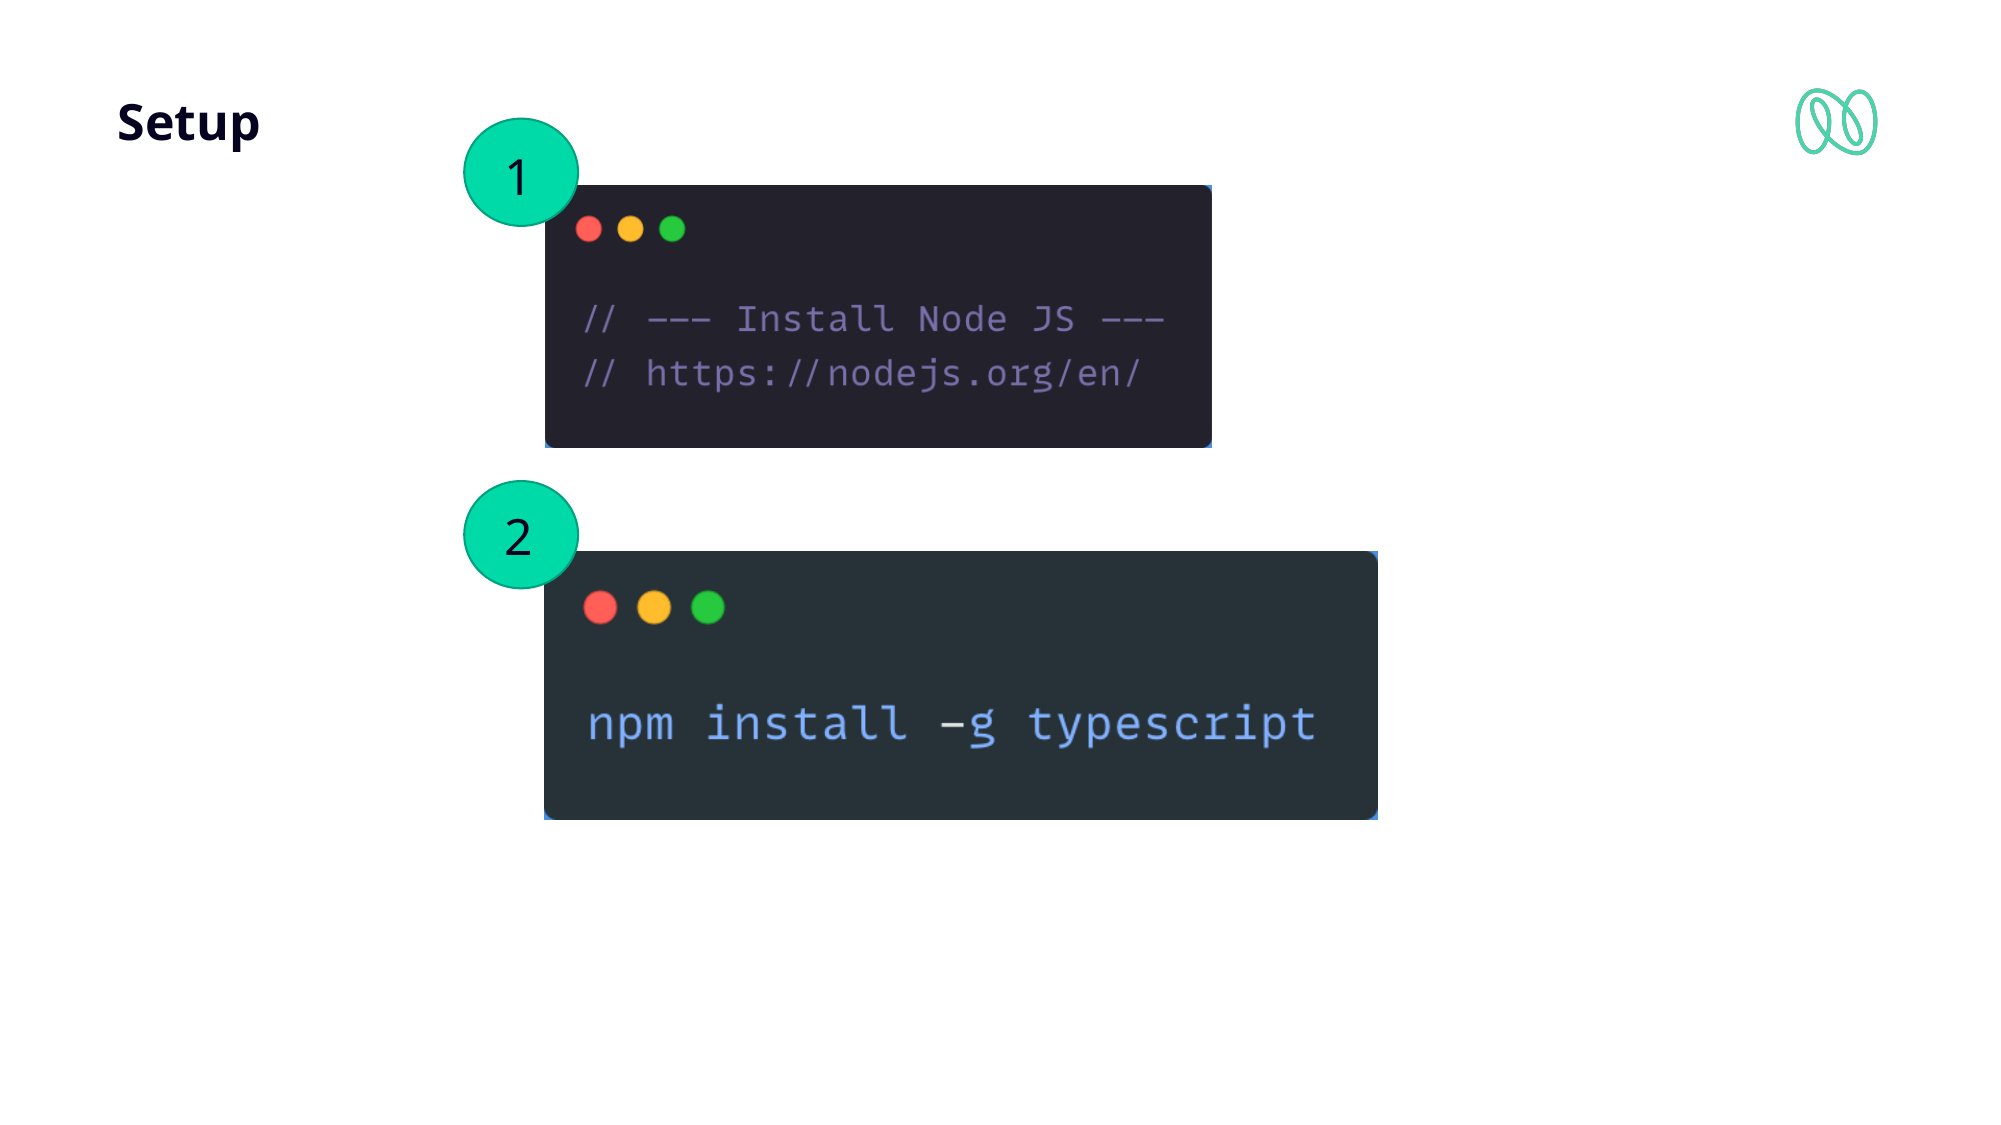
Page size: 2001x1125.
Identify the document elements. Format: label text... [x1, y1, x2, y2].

text_box [463, 480, 580, 590]
picture [544, 185, 1213, 449]
picture [1772, 62, 1906, 180]
picture [544, 551, 1378, 820]
text_box 1 [489, 137, 560, 213]
title Setup [102, 78, 1616, 159]
text_box [463, 117, 580, 227]
text_box 2 [489, 497, 560, 573]
